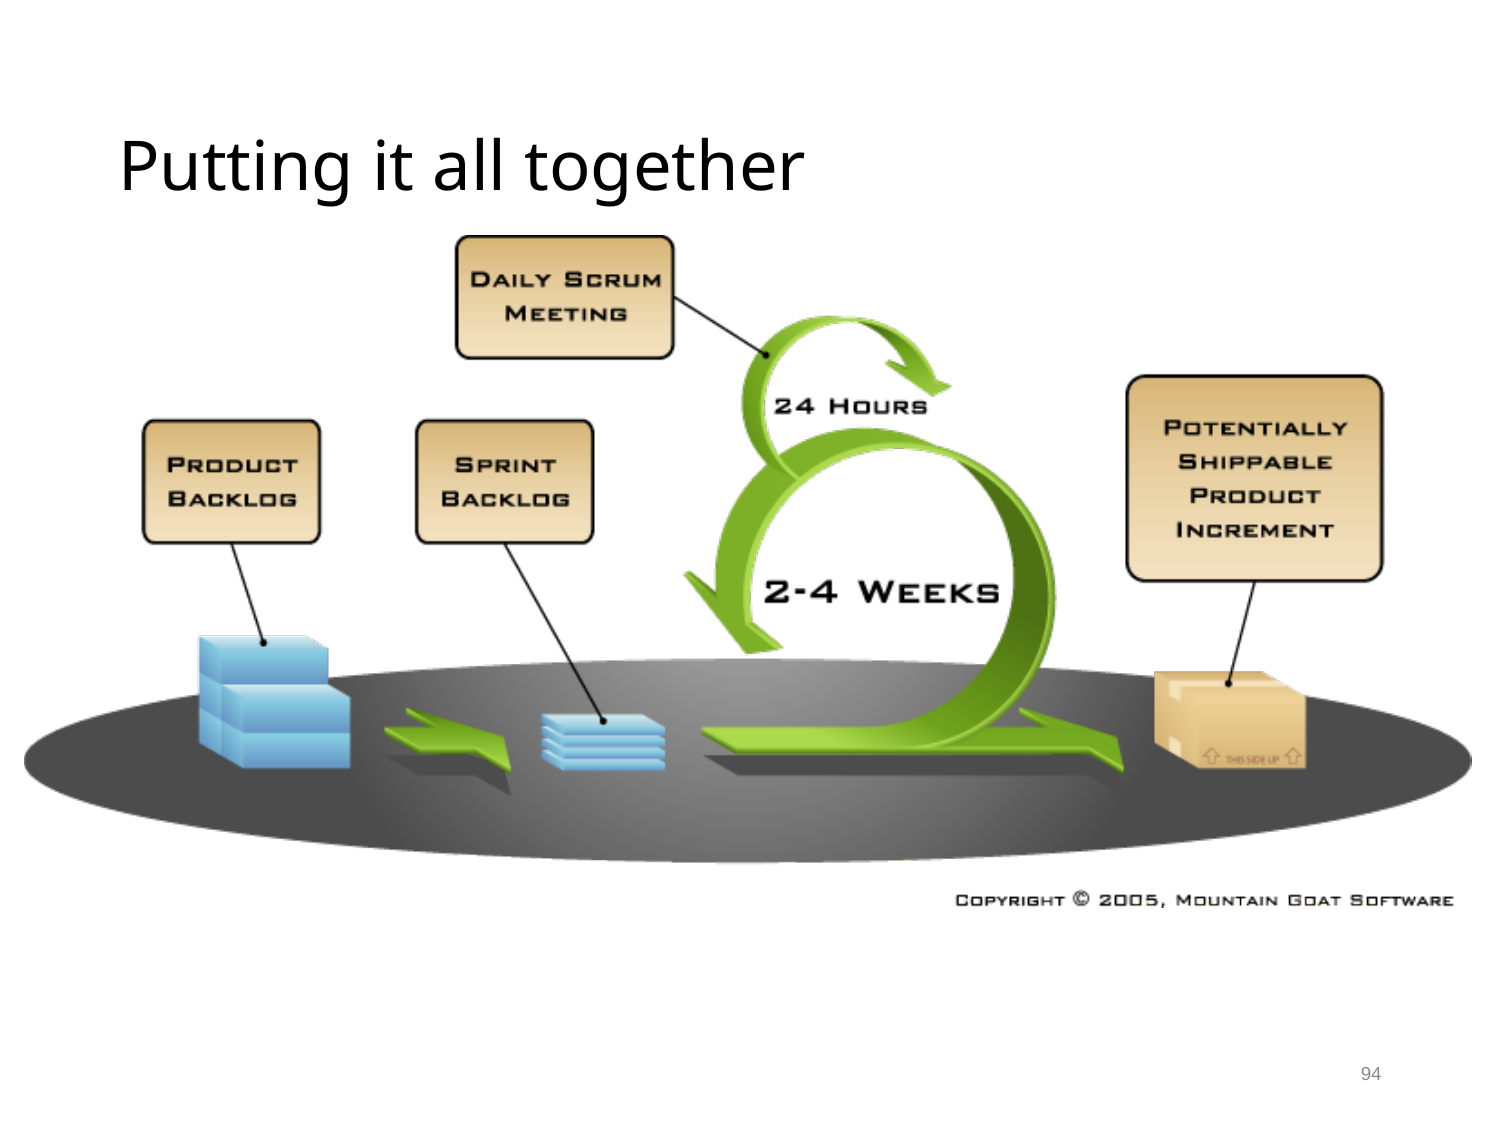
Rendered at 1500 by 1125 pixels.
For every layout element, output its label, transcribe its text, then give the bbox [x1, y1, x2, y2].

picture [24, 235, 1472, 908]
slide_number 94 [1059, 1042, 1397, 1103]
title Putting it all together [103, 59, 1397, 235]
